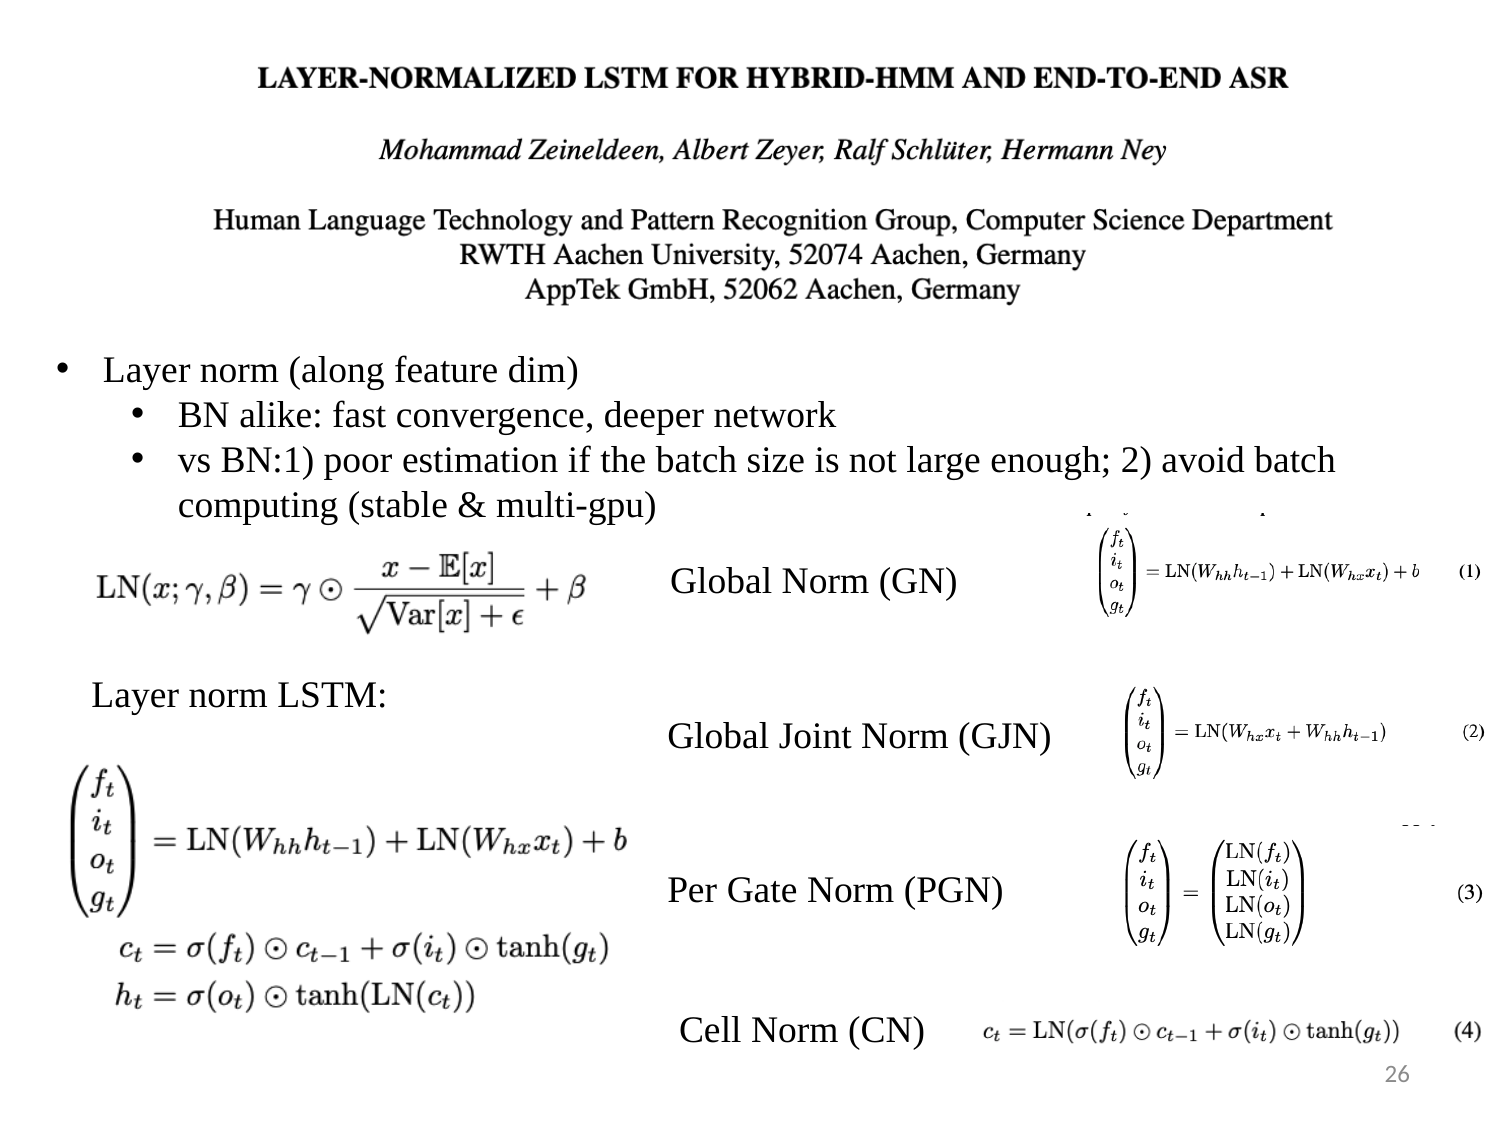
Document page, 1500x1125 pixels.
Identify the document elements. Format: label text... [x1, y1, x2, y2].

picture [76, 541, 633, 647]
picture [186, 42, 1361, 313]
slide_number 26 [1074, 1065, 1425, 1103]
picture [962, 1000, 1492, 1058]
picture [1069, 513, 1493, 622]
picture [1062, 677, 1500, 785]
text_box Layer norm (along feature dim) BN alike: fast convergence, deeper network vs BN:1) poor estimation if the batch size is not large enough; 2) avoid batch computing (stable & multi-gpu) [41, 337, 1437, 532]
text_box Global Norm (GN) [655, 549, 999, 609]
picture [1094, 825, 1492, 956]
text_box Per Gate Norm (PGN) [683, 857, 1069, 918]
text_box Cell Norm (CN) [664, 997, 1081, 1058]
text_box Global Joint Norm (GJN) [652, 704, 1056, 764]
text_box Layer norm LSTM: [76, 663, 420, 723]
picture [40, 746, 679, 1031]
